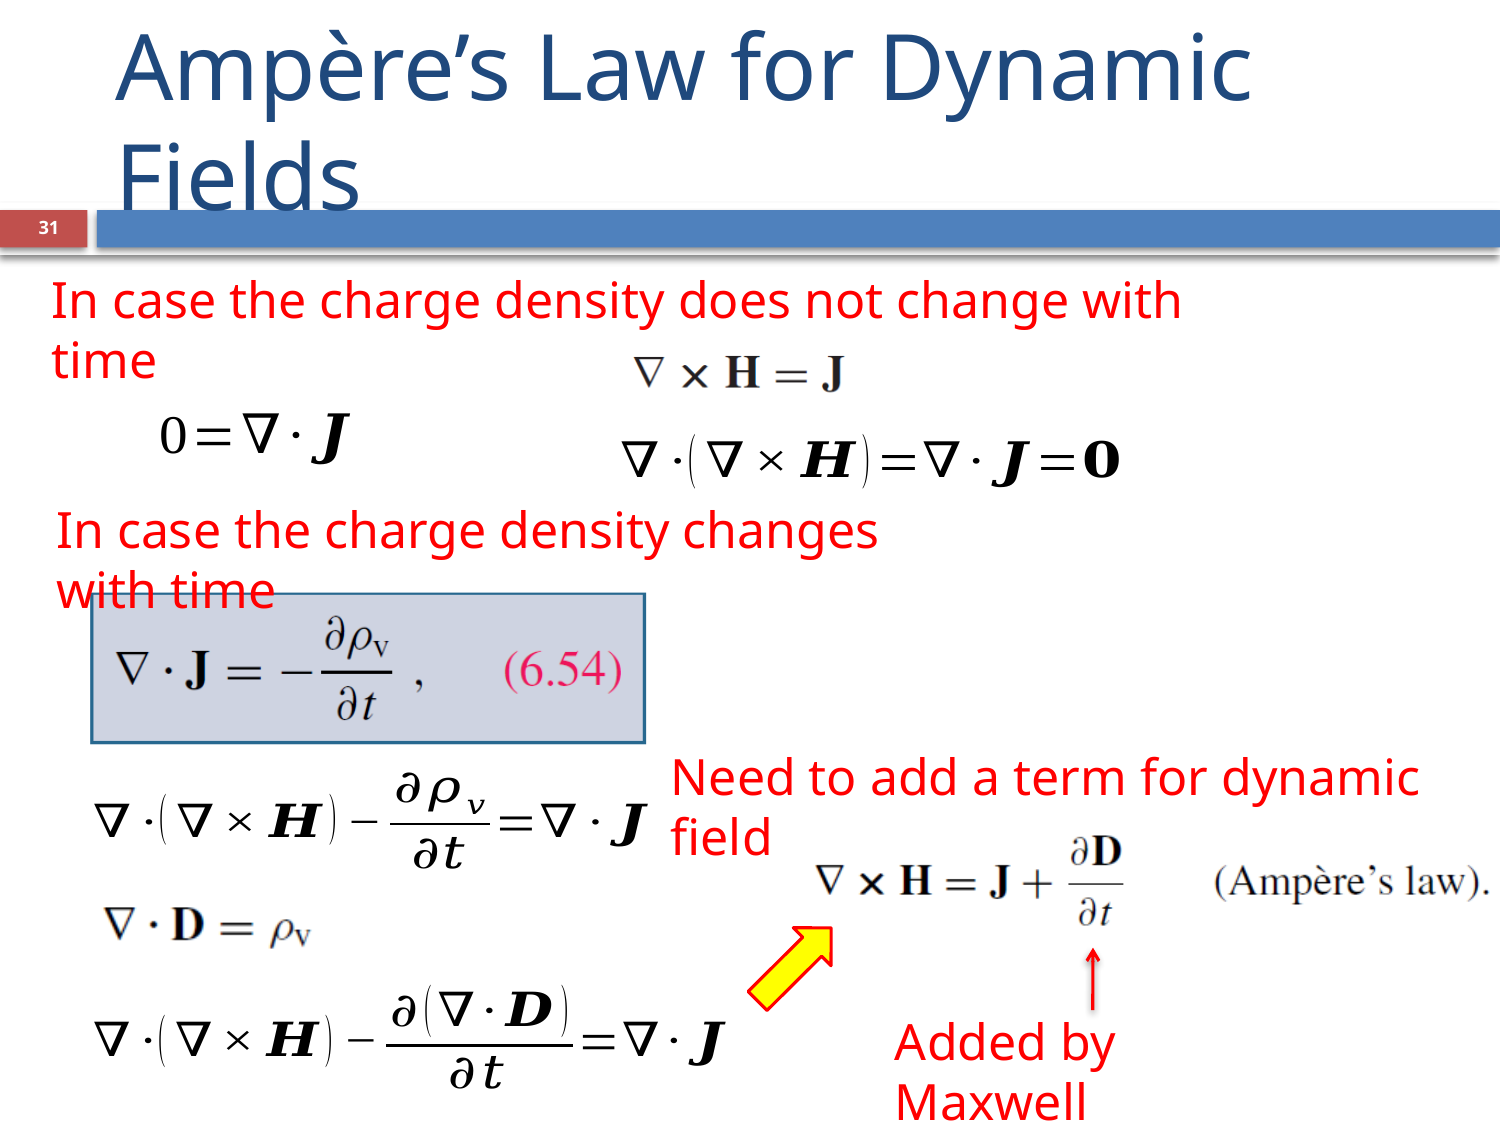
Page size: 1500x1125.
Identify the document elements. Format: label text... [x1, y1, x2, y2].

picture [84, 885, 342, 965]
text_box In case the charge density changes with time [41, 491, 963, 627]
title Ampère’s Law for Dynamic Fields [100, 37, 1438, 200]
picture [74, 574, 664, 755]
slide_number 31 [5, 208, 93, 249]
text_box In case the charge density does not change with time [36, 261, 1218, 397]
picture [627, 351, 853, 402]
text_box Need to add a term for dynamic field [656, 738, 1453, 873]
text_box [747, 947, 833, 1012]
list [791, 816, 1500, 939]
text_box Added by Maxwell [880, 1003, 1297, 1125]
